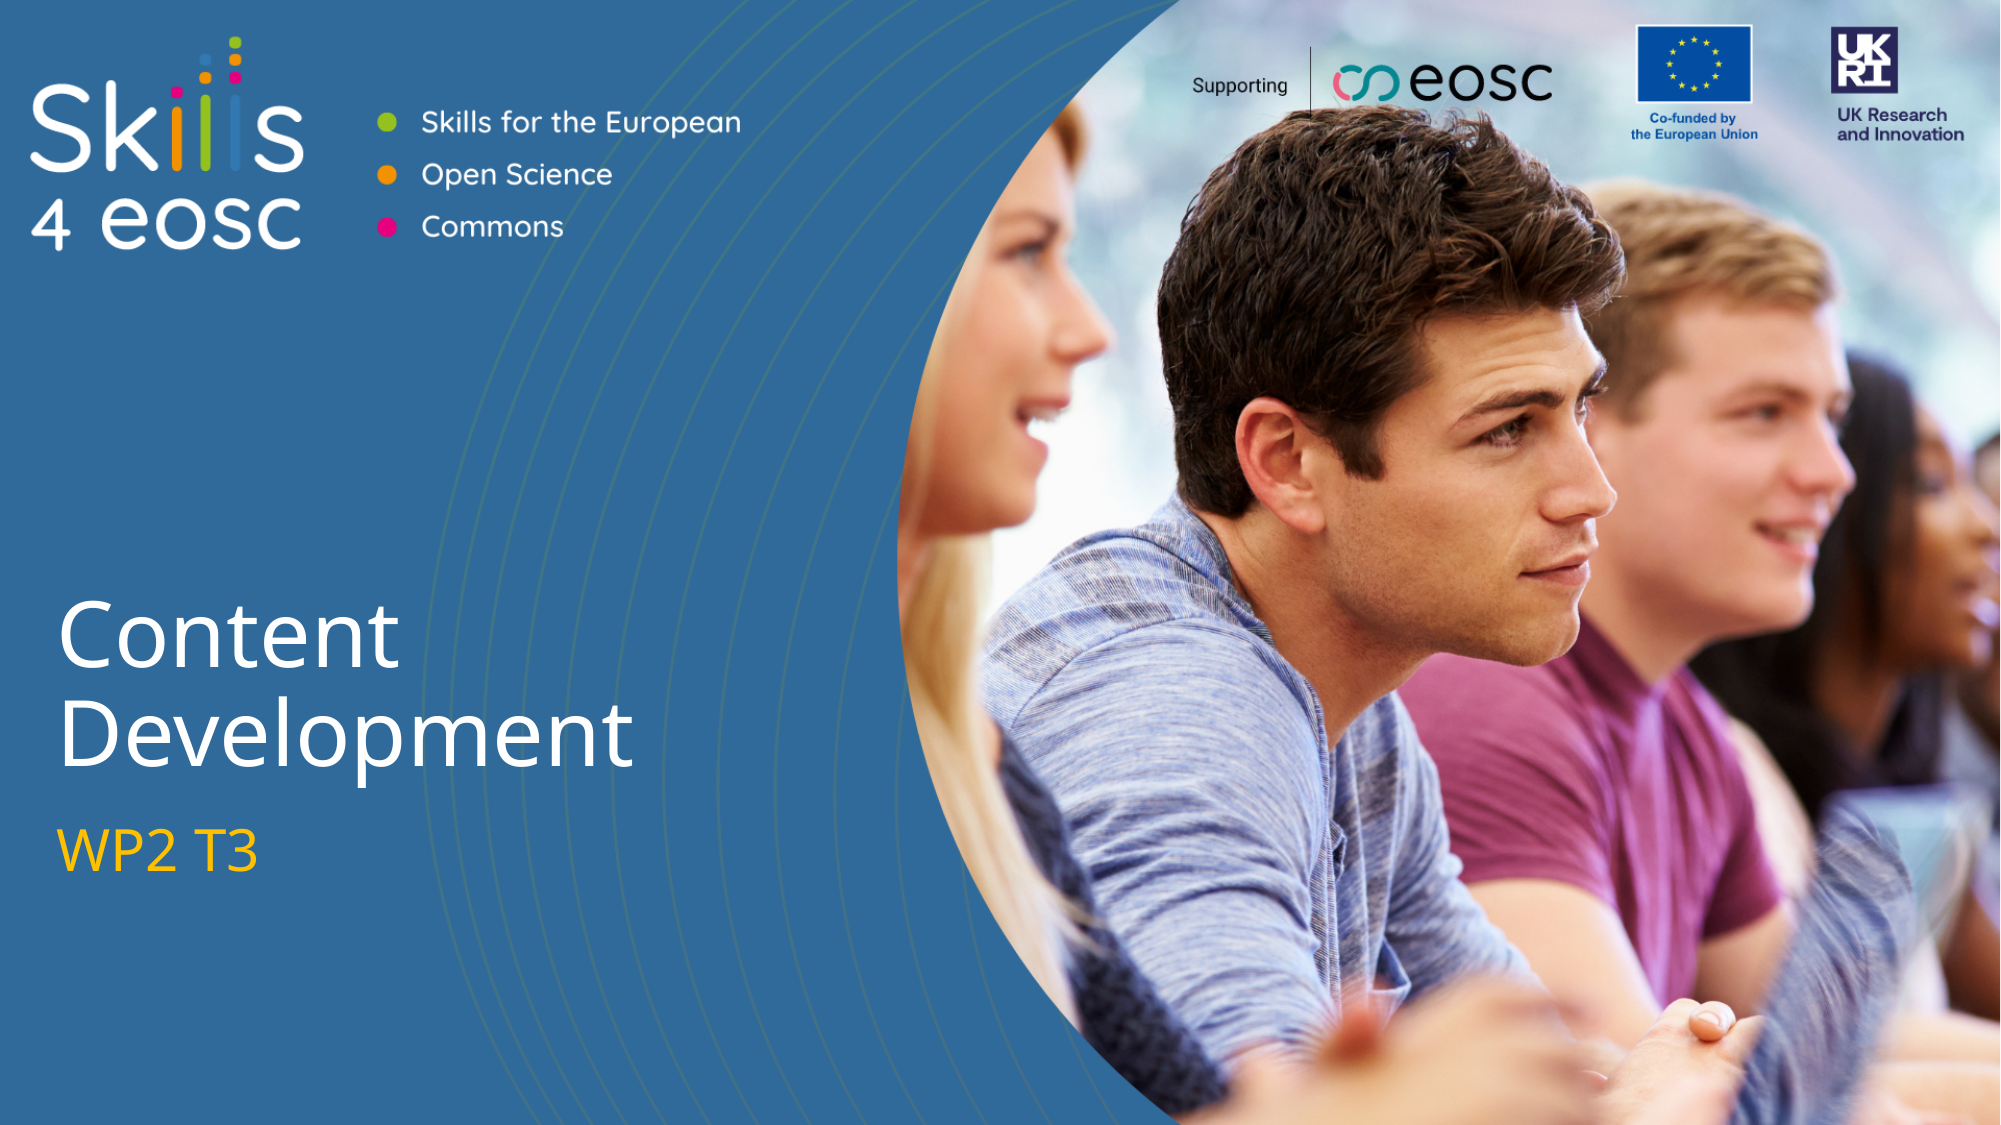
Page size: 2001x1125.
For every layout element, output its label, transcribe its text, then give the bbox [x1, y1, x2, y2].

subtitle WP2 T3 [41, 813, 917, 1086]
picture [0, 0, 2001, 1125]
title Content Development [41, 402, 917, 794]
